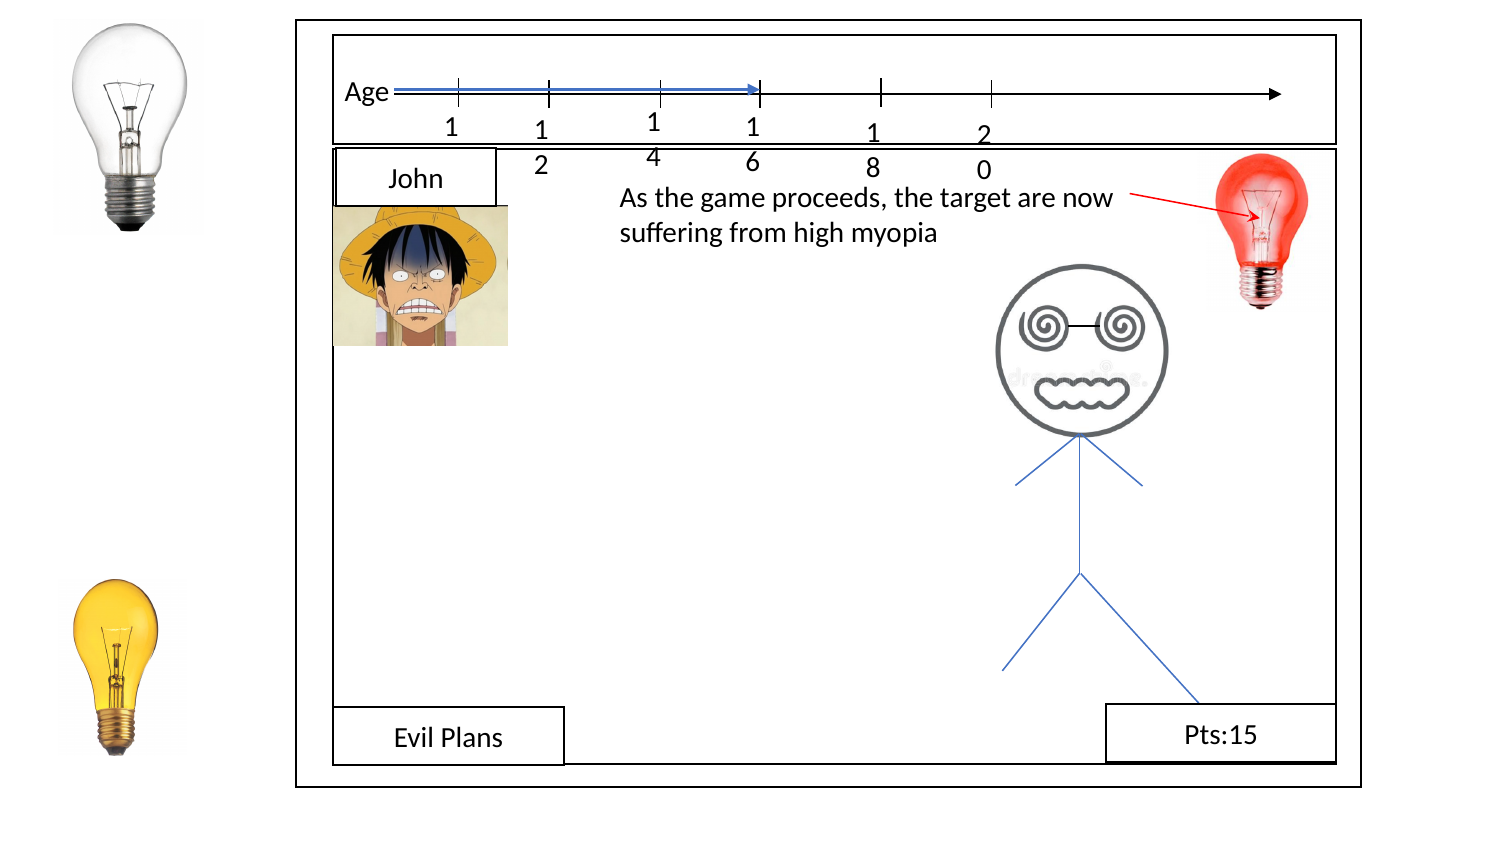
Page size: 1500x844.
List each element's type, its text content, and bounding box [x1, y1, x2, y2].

text_box 10 [432, 103, 485, 147]
text_box John [335, 147, 497, 204]
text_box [1002, 573, 1079, 672]
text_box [1015, 433, 1080, 486]
picture [58, 579, 187, 757]
text_box [296, 19, 1362, 788]
picture [956, 150, 1331, 461]
text_box Pts:15 [1106, 704, 1337, 763]
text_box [1080, 433, 1143, 487]
text_box 16 [734, 103, 786, 148]
text_box As the game proceeds, the target are now suffering from high myopia [608, 173, 1130, 253]
text_box Evil Plans [333, 706, 564, 765]
text_box [333, 149, 1337, 764]
picture [333, 205, 508, 346]
picture [53, 19, 204, 235]
text_box 14 [634, 103, 687, 142]
text_box 18 [854, 107, 907, 154]
text_box 20 [965, 110, 1018, 156]
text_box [1129, 193, 1261, 219]
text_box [1080, 573, 1209, 714]
text_box 12 [522, 104, 575, 150]
text_box Age [333, 35, 1337, 144]
